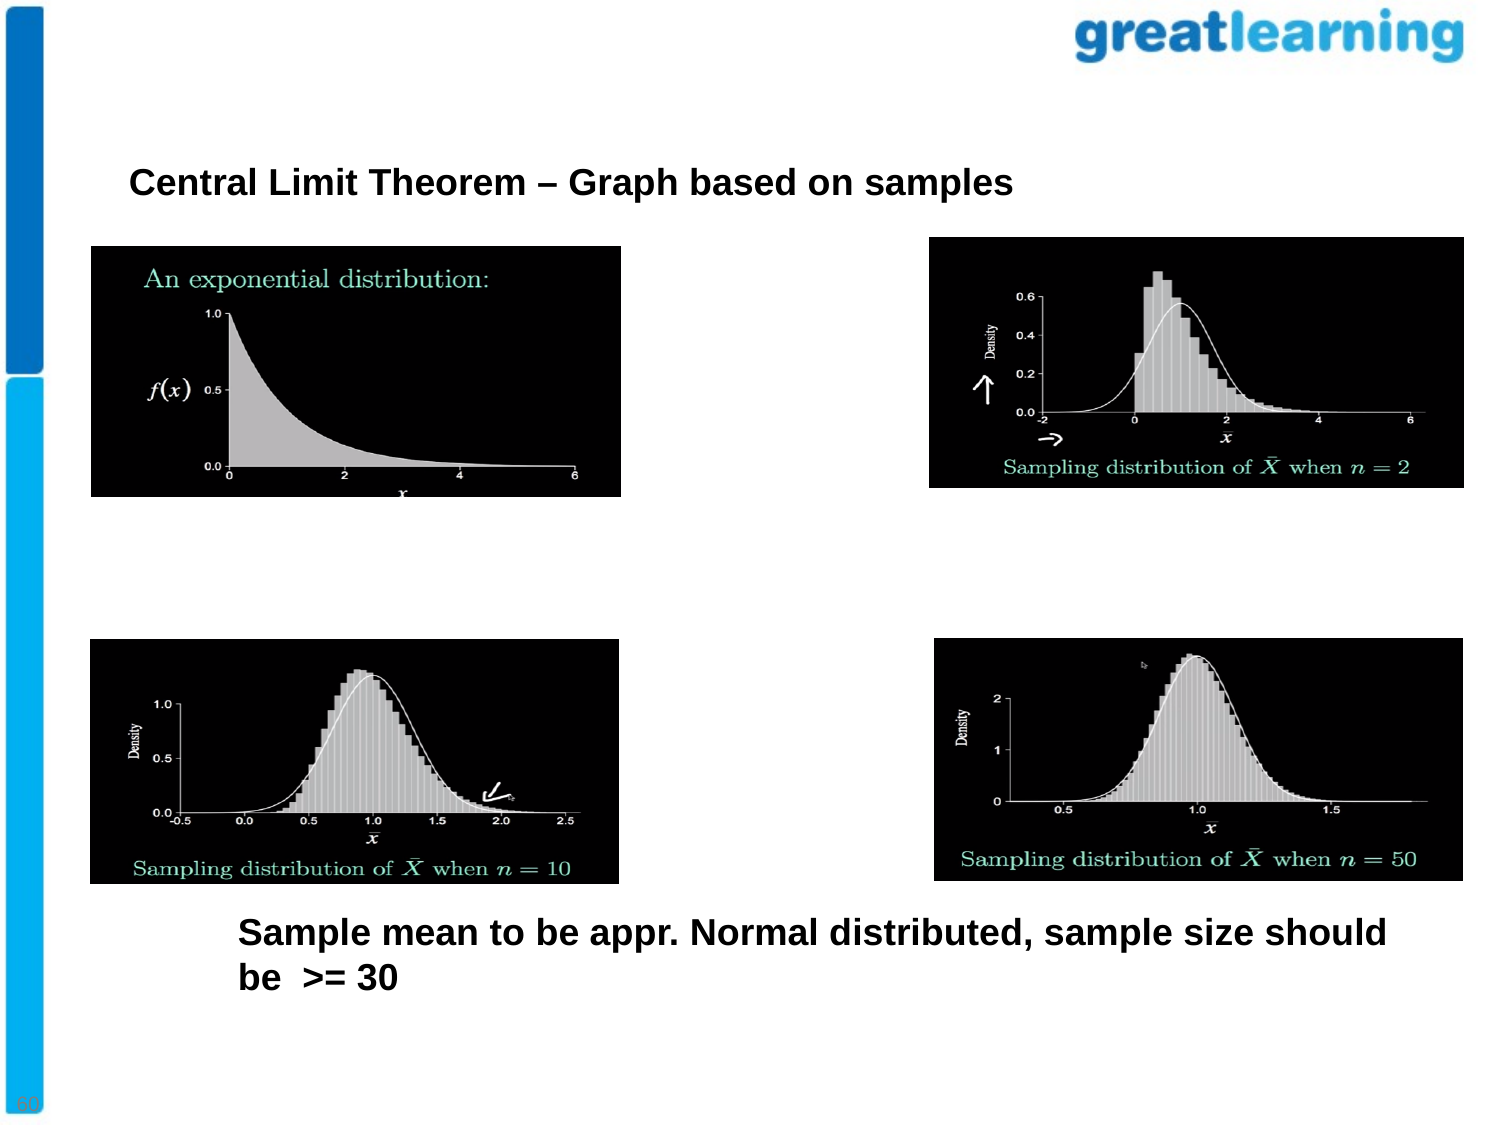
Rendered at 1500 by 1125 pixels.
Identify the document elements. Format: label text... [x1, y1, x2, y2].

text_box Sample mean to be appr. Normal distributed, sample size should be >= 30 [223, 900, 1423, 1006]
title Central Limit Theorem – Graph based on samples [114, 150, 1500, 204]
picture [0, 0, 1500, 1125]
